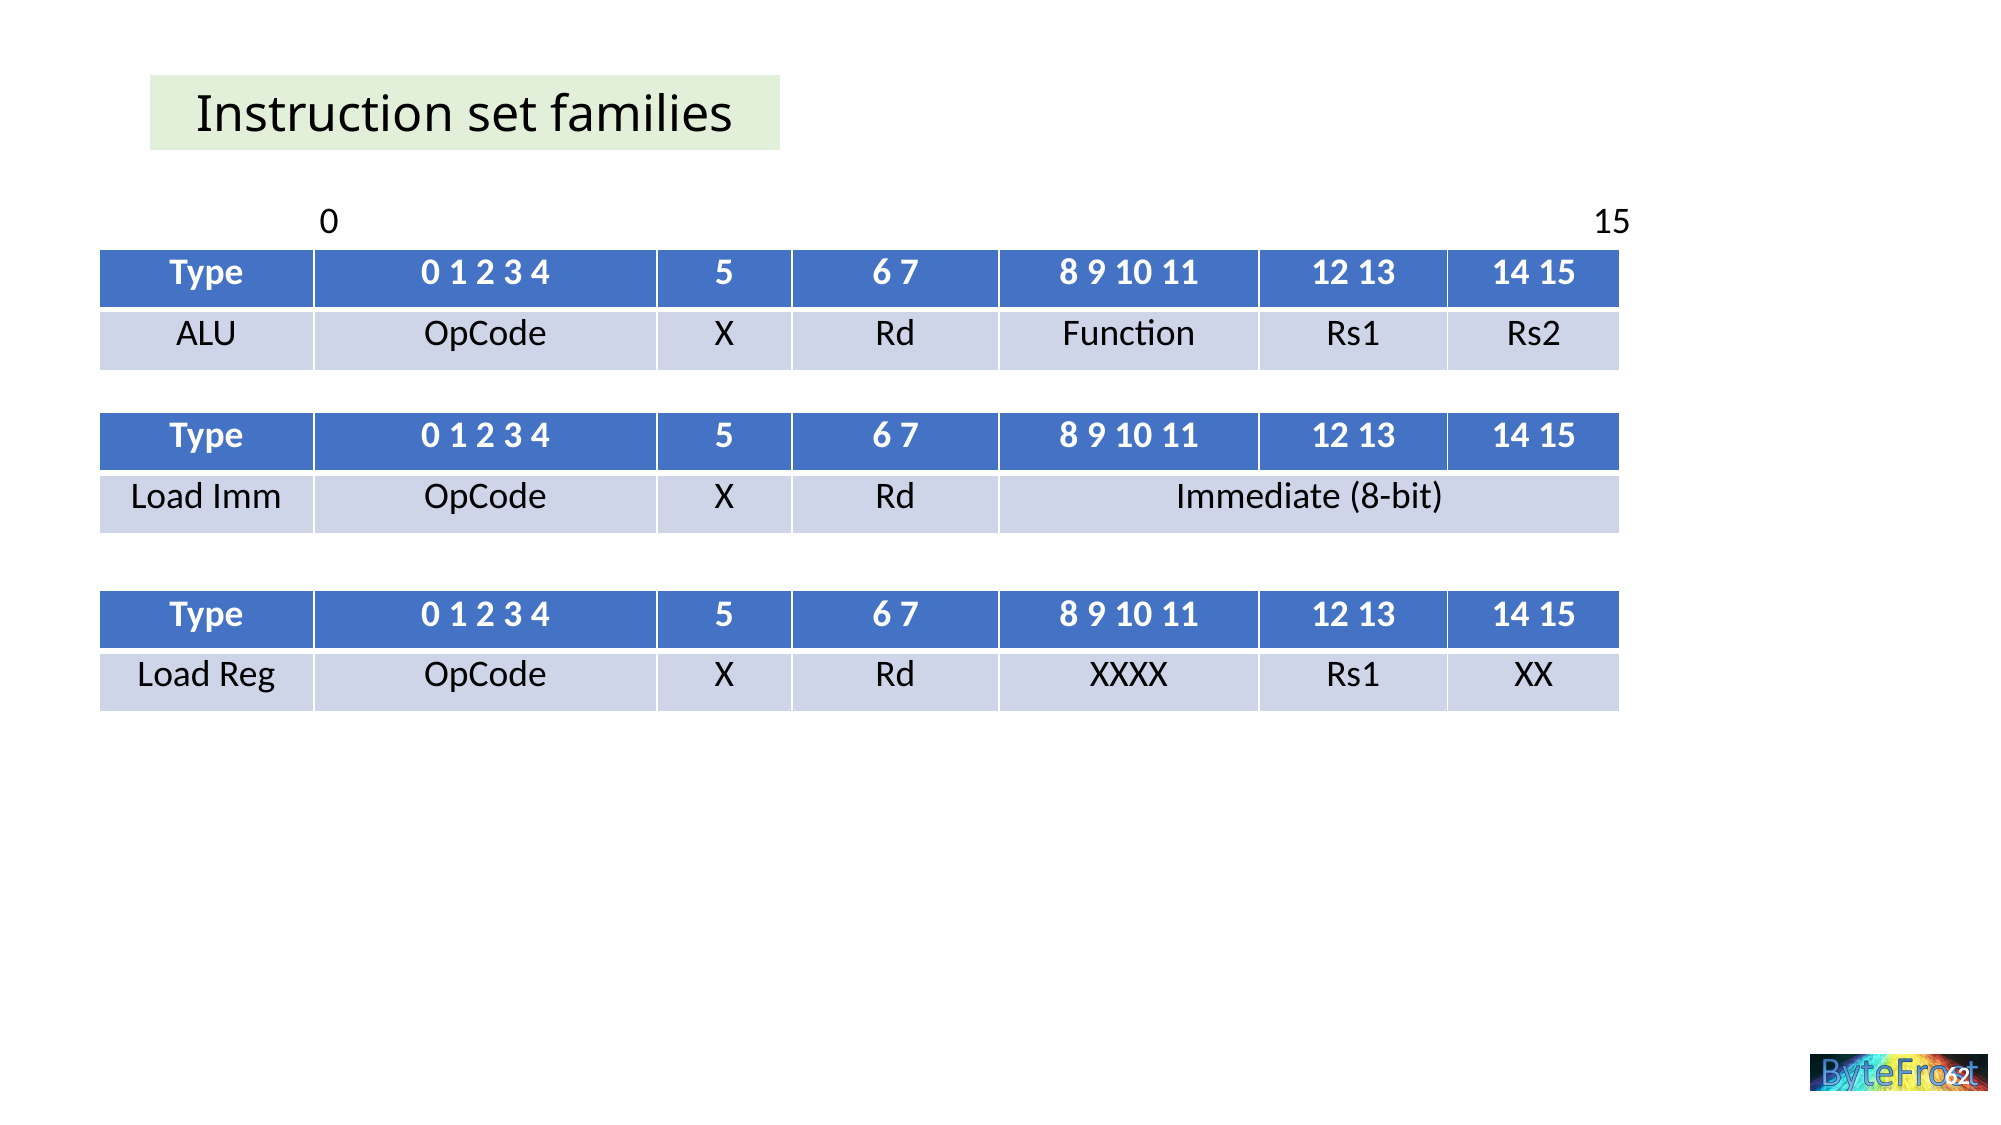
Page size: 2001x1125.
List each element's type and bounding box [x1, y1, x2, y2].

table_header [1448, 250, 1619, 307]
table_header [658, 250, 791, 307]
table_header [1448, 591, 1619, 648]
table_cell [1260, 312, 1447, 370]
table_header [793, 250, 998, 307]
text_box [304, 188, 1650, 248]
table_cell [315, 312, 656, 370]
table_cell [658, 476, 791, 533]
table_header [100, 591, 313, 648]
table_cell [100, 476, 313, 533]
table_cell [1448, 312, 1619, 370]
table_header [315, 413, 656, 470]
table_header [658, 591, 791, 648]
table_header [1000, 413, 1258, 470]
text_box [1535, 1044, 1986, 1105]
slide_number [1533, 1042, 1984, 1103]
table_cell [1000, 654, 1258, 711]
table_header [315, 250, 656, 307]
table_cell [100, 312, 313, 370]
table_header [658, 413, 791, 470]
picture [1810, 1054, 1988, 1091]
table_header [793, 413, 998, 470]
table_cell [1448, 654, 1619, 711]
table_header [1260, 250, 1447, 307]
table_header [1260, 591, 1447, 648]
table_header [793, 591, 998, 648]
table_header [100, 250, 313, 307]
table_header [315, 591, 656, 648]
table_header [1000, 250, 1258, 307]
table_header [1000, 591, 1258, 648]
table_cell [1000, 476, 1619, 533]
table_header [1260, 413, 1447, 470]
table_cell [793, 312, 998, 370]
table_cell [793, 476, 998, 533]
table_header [1448, 413, 1619, 470]
table_cell [315, 654, 656, 711]
table_cell [315, 476, 656, 533]
table_cell [100, 654, 313, 711]
table_cell [658, 654, 791, 711]
title [150, 75, 780, 150]
table_cell [1260, 654, 1447, 711]
table_header [100, 413, 313, 470]
table_cell [658, 312, 791, 370]
table_cell [793, 654, 998, 711]
table_cell [1000, 312, 1258, 370]
